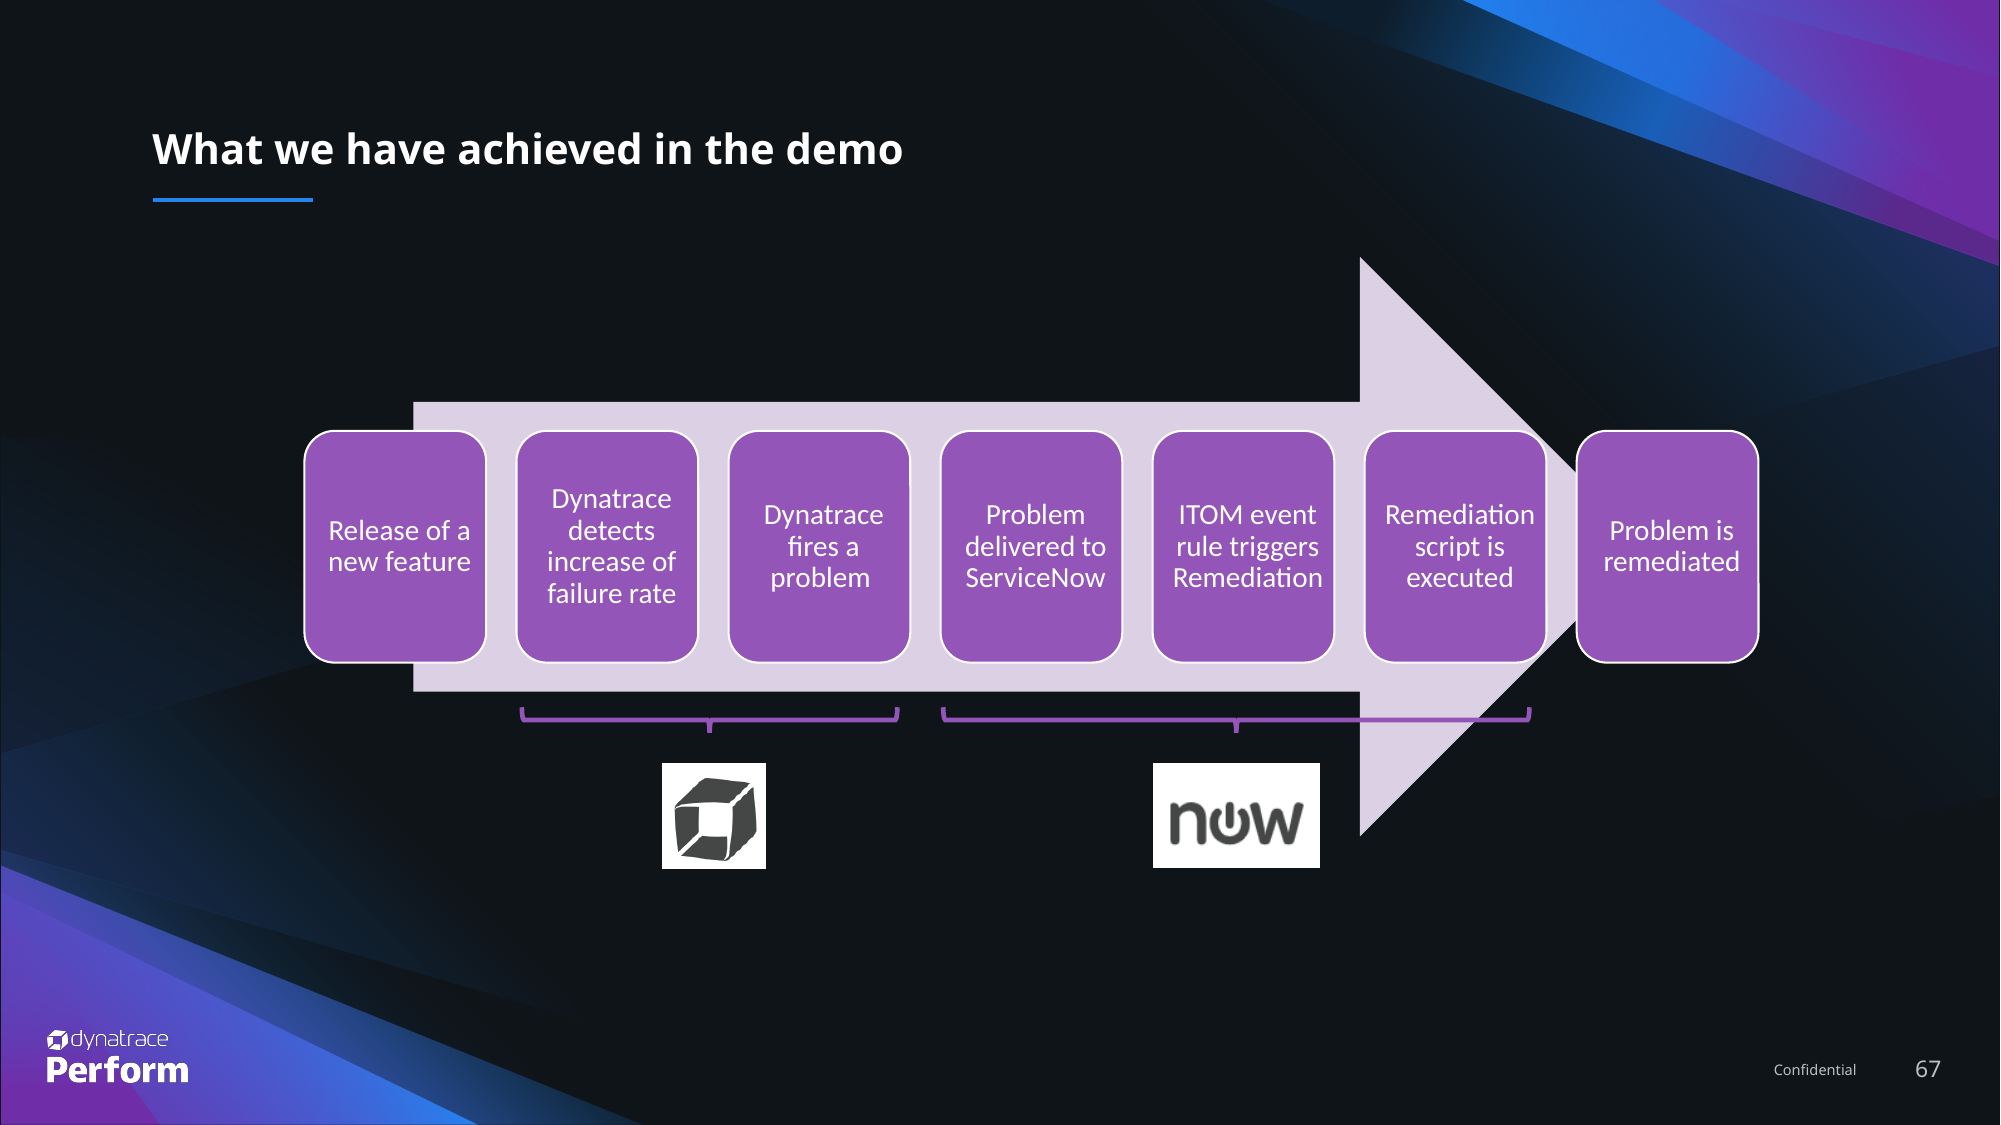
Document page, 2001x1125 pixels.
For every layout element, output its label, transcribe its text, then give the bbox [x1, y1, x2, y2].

picture [1, 0, 1999, 1125]
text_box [304, 256, 1759, 837]
title What we have achieved in the demo [137, 59, 1863, 181]
